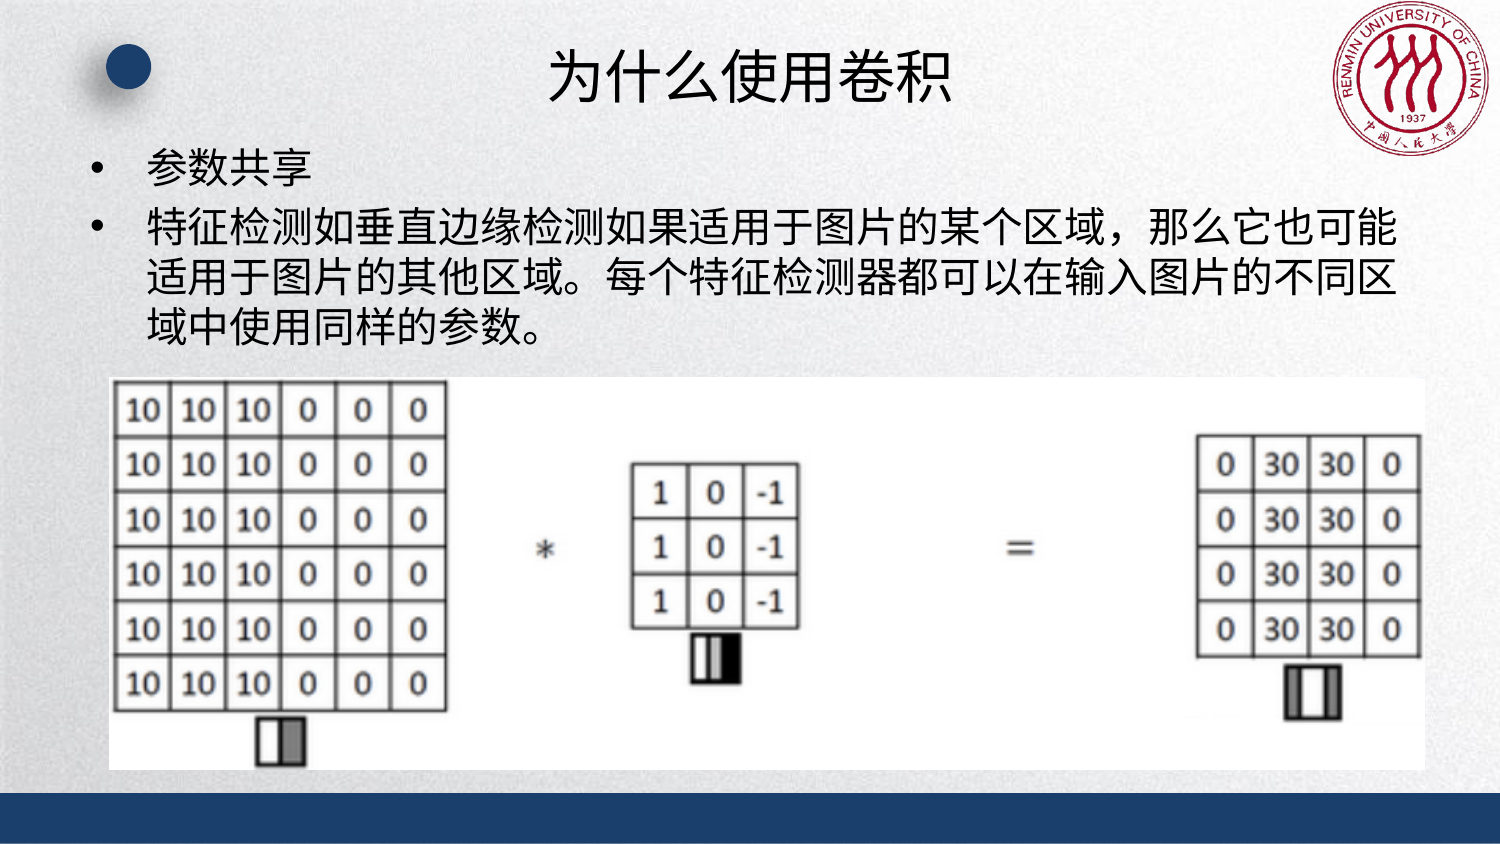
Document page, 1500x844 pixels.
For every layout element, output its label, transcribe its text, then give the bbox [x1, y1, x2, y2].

picture [0, 0, 1500, 793]
title 为什么使用卷积 [75, 33, 1425, 116]
list 参数共享 特征检测如垂直边缘检测如果适用于图片的某个区域，那么它也可能适用于图片的其他区域。每个特征检测器都可以在输入图片的不同区域中使用同样的参数。 [75, 134, 1425, 781]
